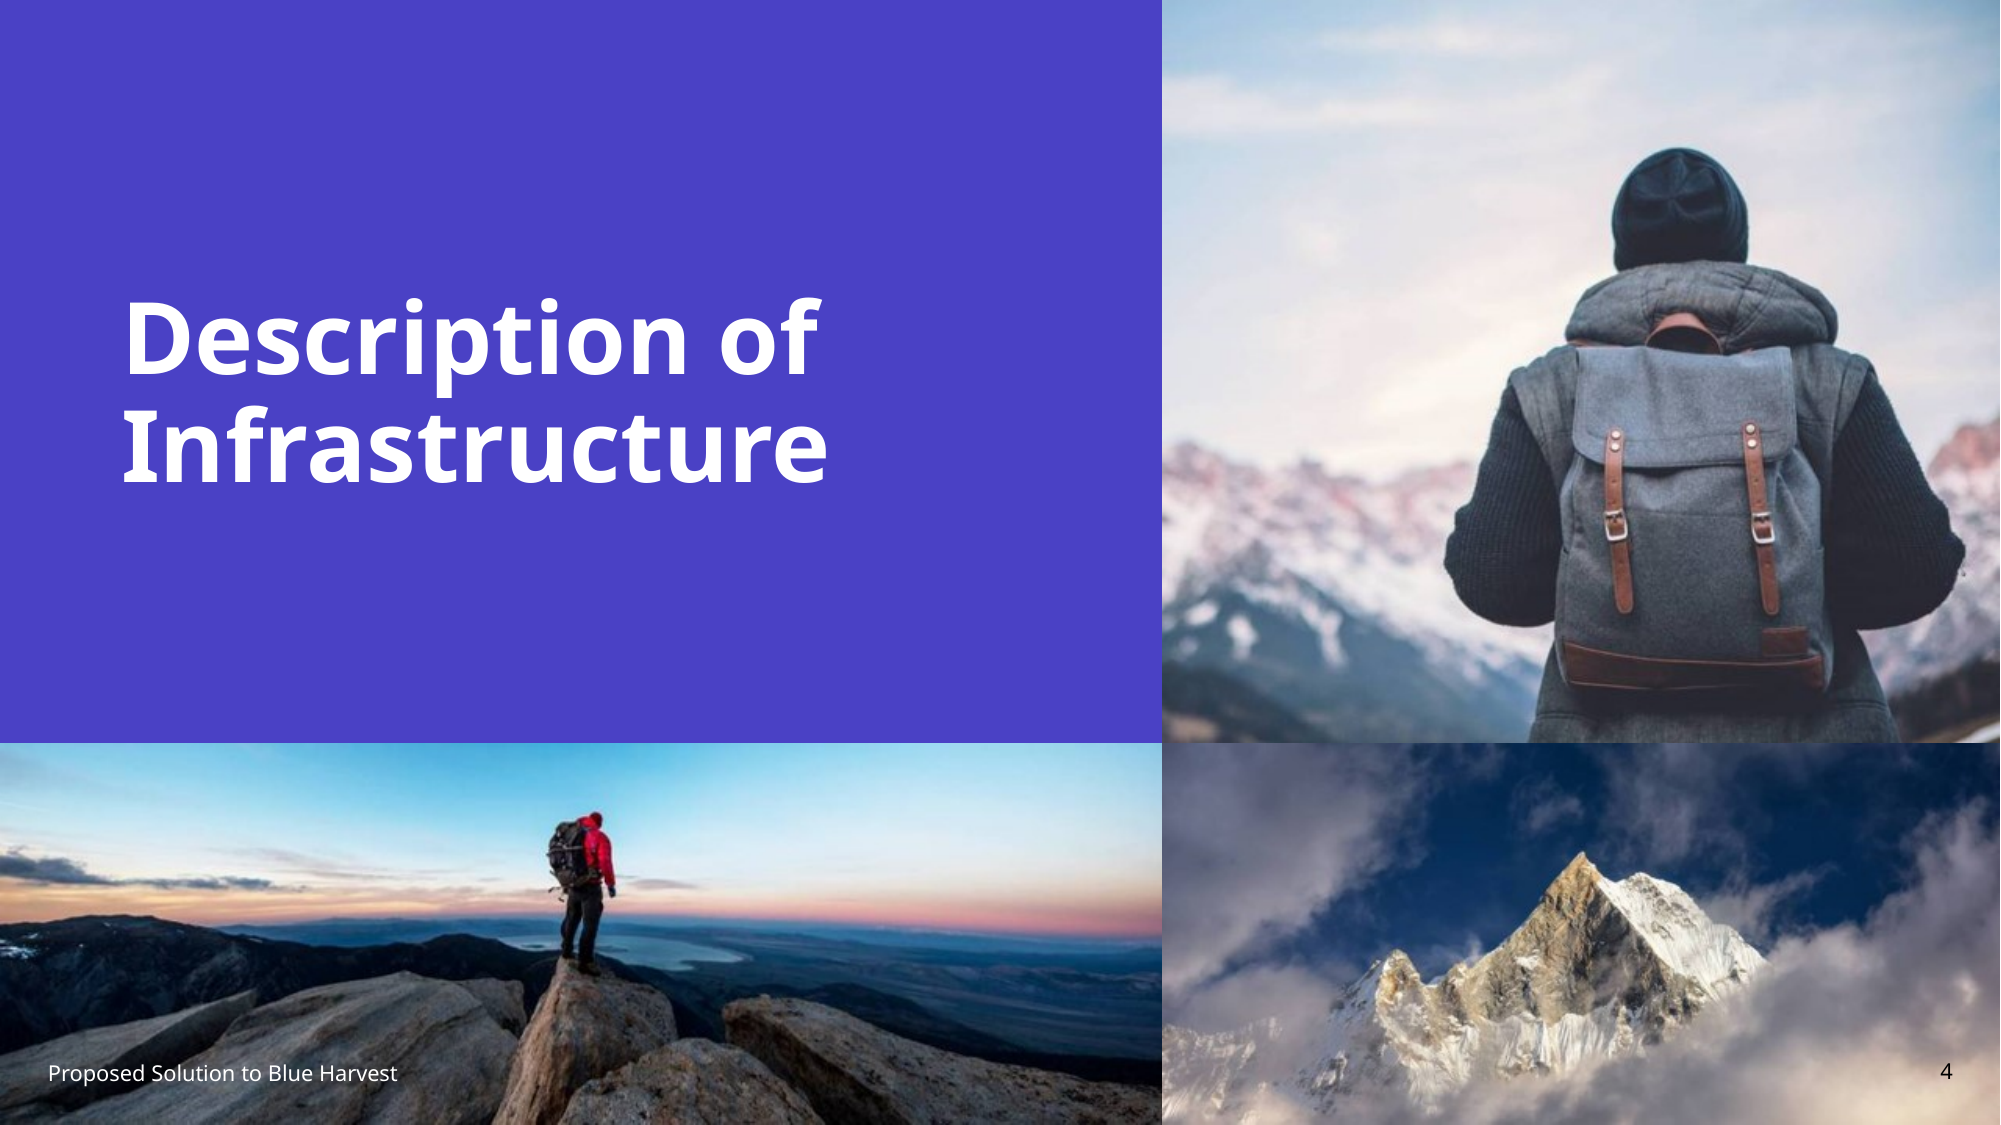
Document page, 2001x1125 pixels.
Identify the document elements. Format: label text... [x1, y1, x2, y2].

picture [0, 0, 2000, 1125]
title Description of Infrastructure [106, 123, 1082, 512]
